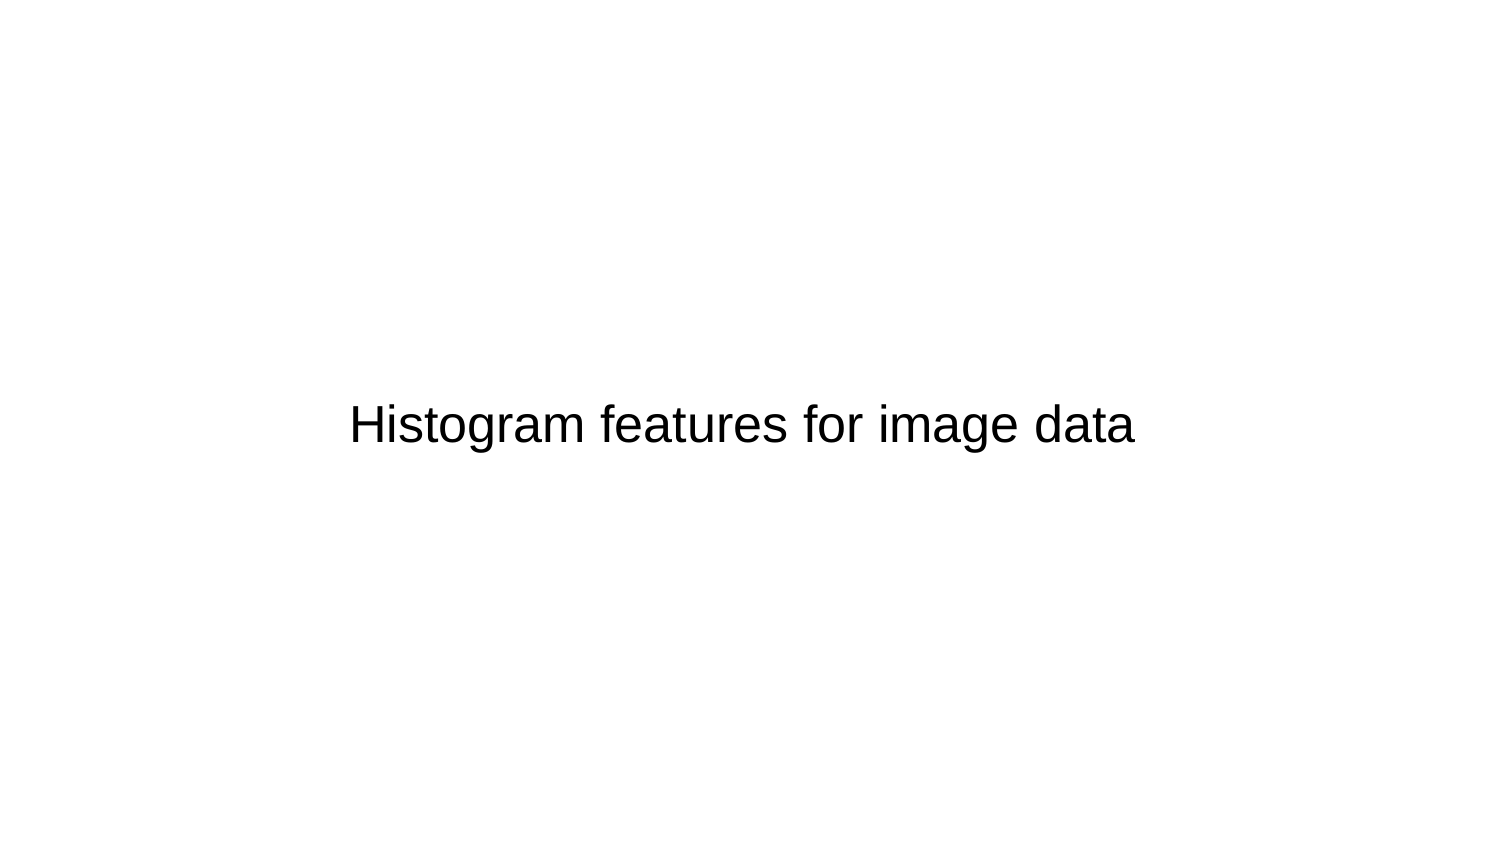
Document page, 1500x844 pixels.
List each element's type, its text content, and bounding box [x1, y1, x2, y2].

title Histogram features for image data [51, 352, 1449, 491]
